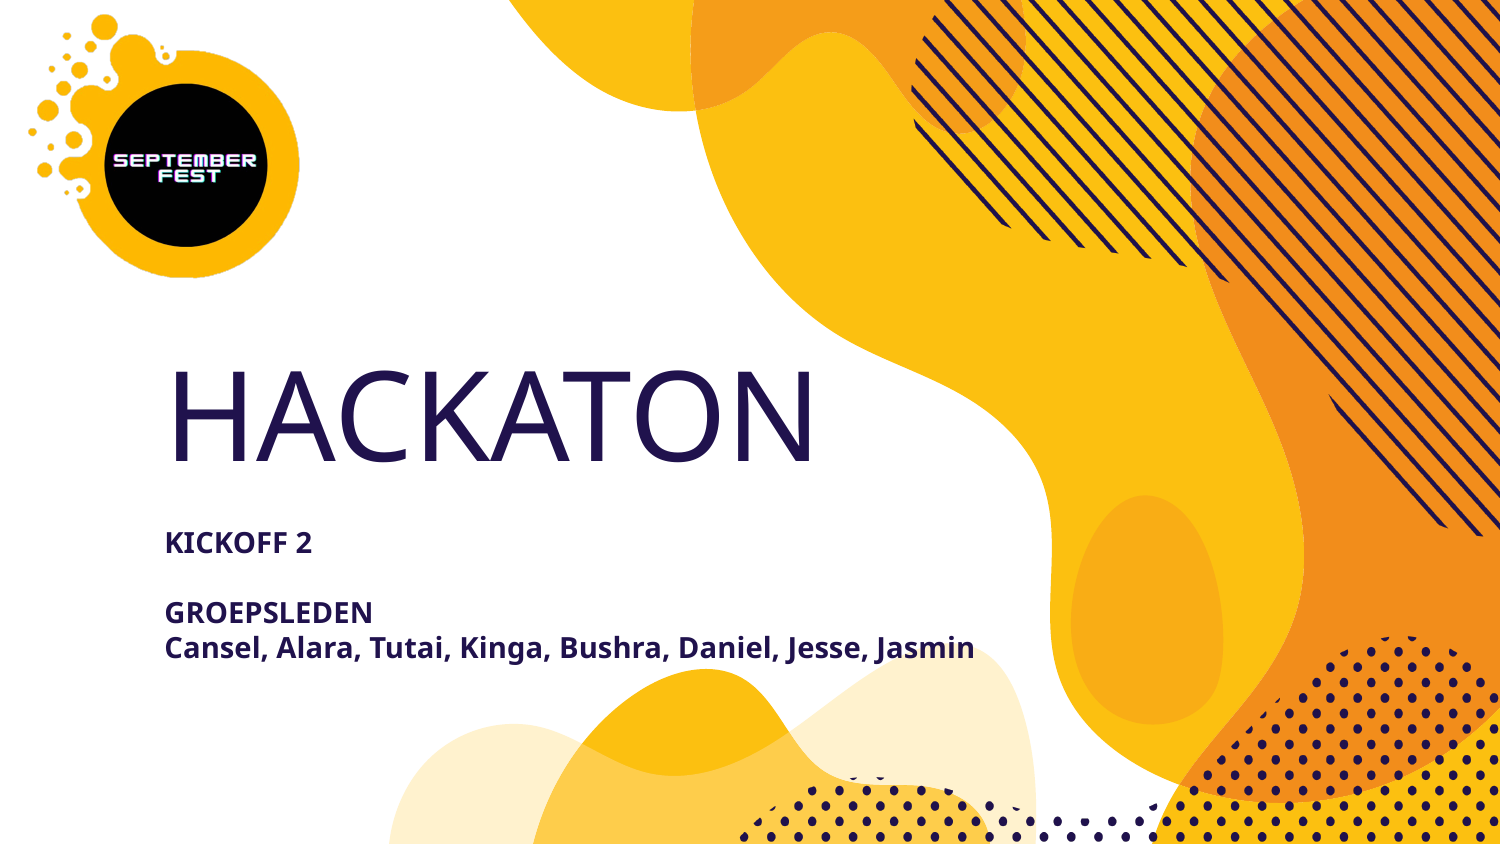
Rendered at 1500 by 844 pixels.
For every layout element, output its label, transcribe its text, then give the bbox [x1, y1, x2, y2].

picture [24, 0, 305, 294]
title HACKATON [149, 242, 1045, 509]
picture [726, 636, 1500, 844]
picture [911, 0, 1500, 537]
subtitle KICKOFF 2 GROEPSLEDEN Cansel, Alara, Tutai, Kinga, Bushra, Daniel, Jesse, Jasmin [149, 509, 1045, 728]
